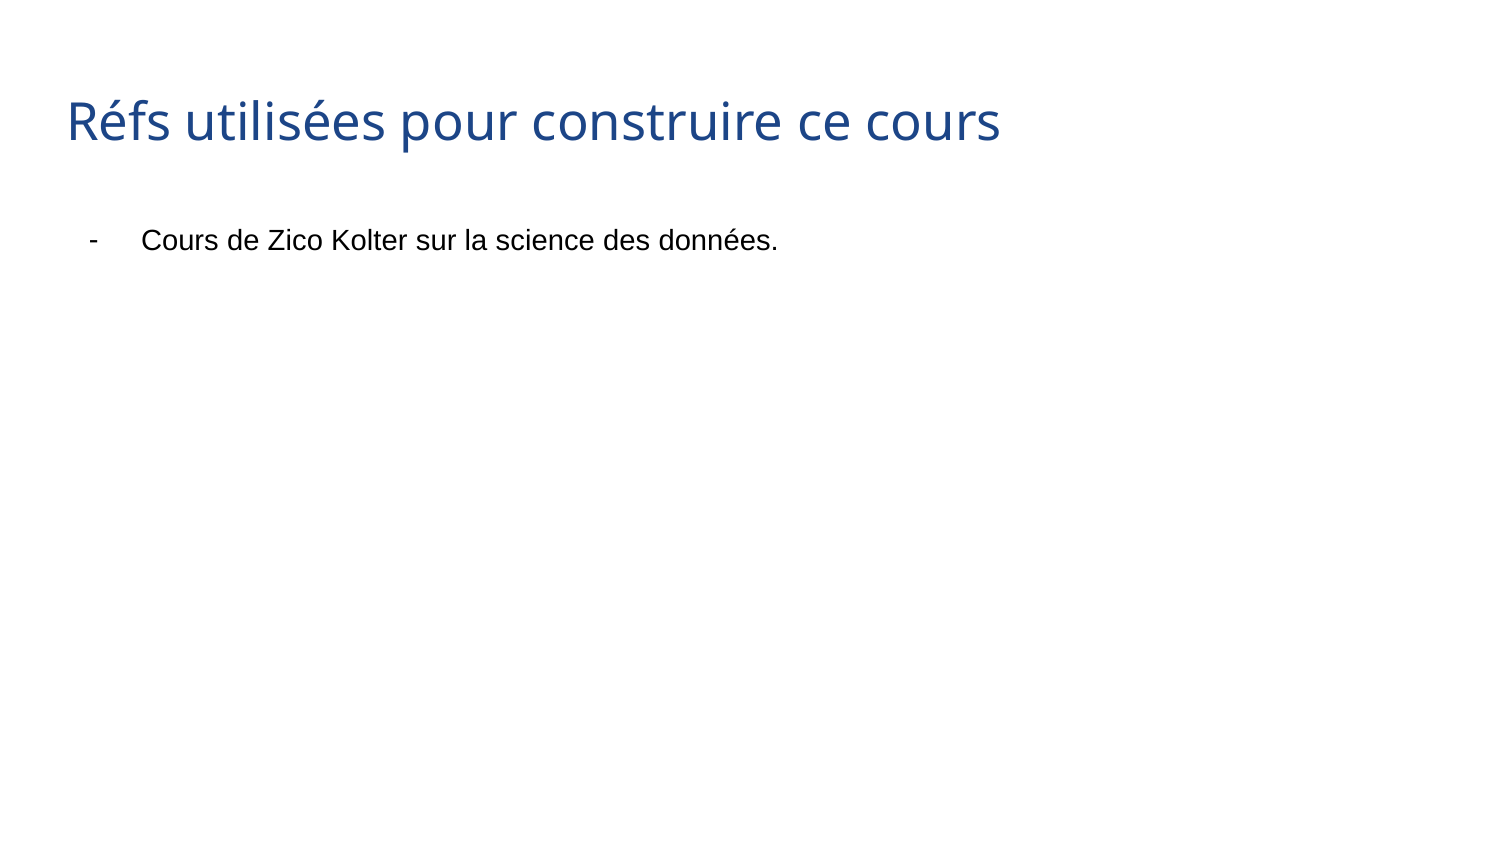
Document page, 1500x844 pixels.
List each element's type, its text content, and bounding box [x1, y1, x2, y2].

list Cours de Zico Kolter sur la science des données. [51, 189, 1449, 750]
title Réfs utilisées pour construire ce cours [51, 72, 1449, 167]
